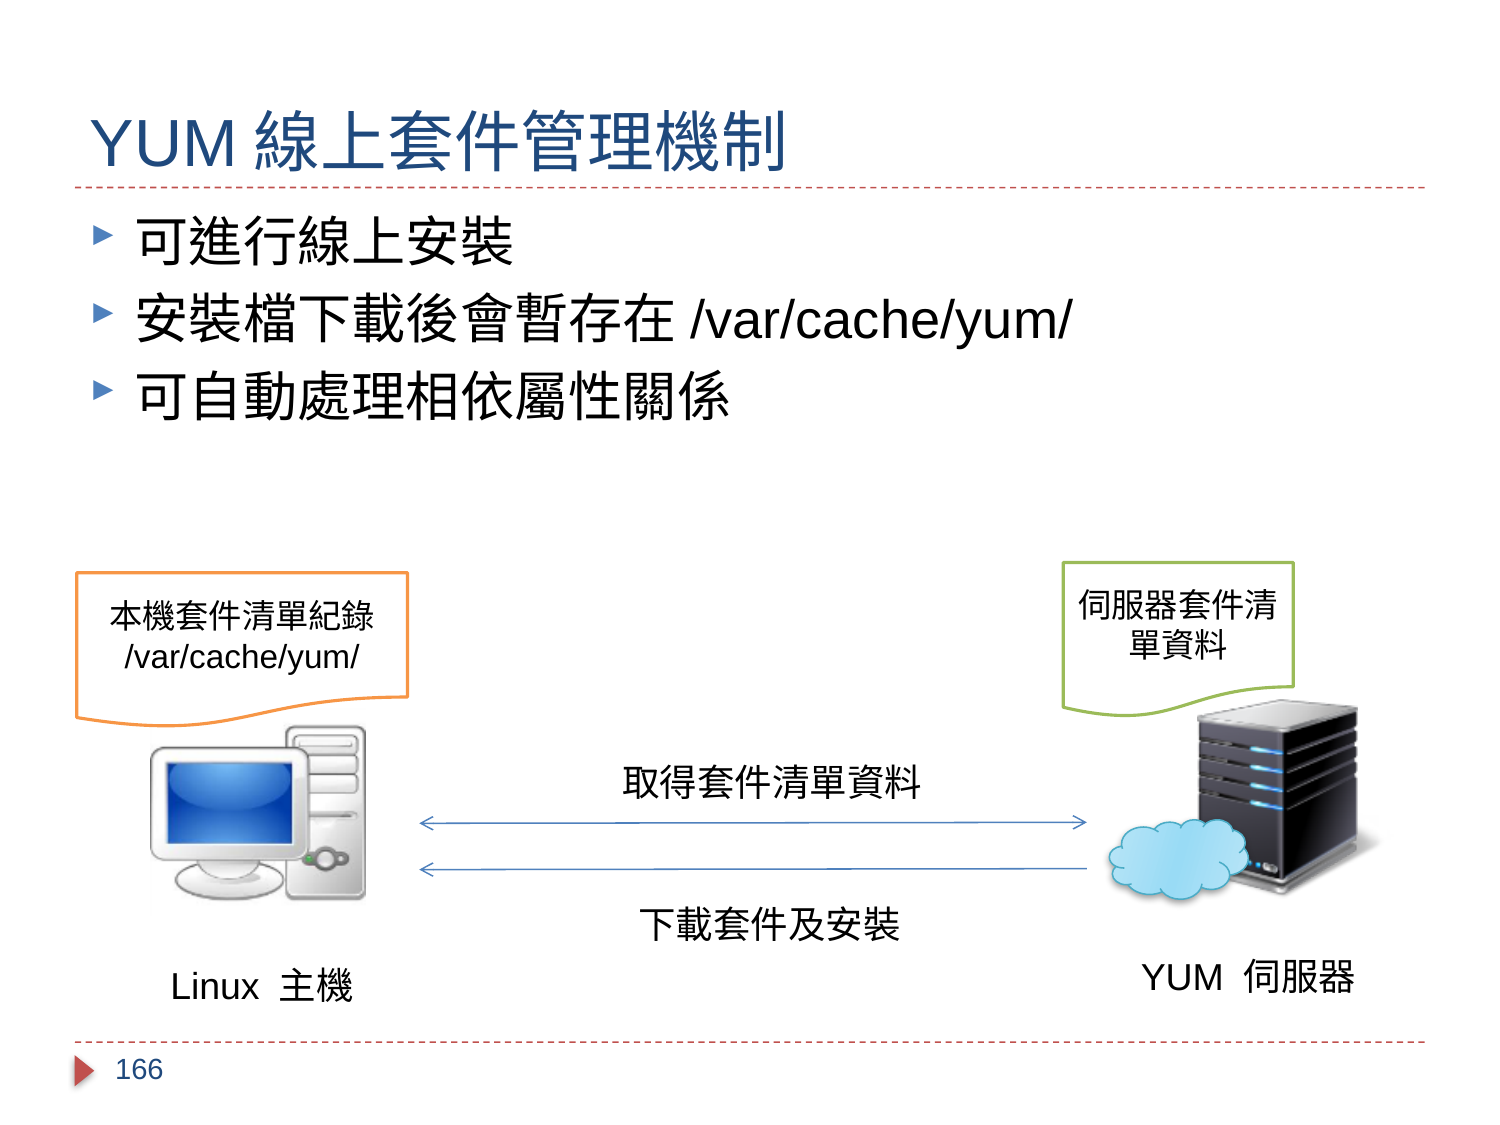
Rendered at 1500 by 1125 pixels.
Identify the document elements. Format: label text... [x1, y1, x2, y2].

list 可進行線上安裝 安裝檔下載後會暫存在/var/cache/yum/ 可自動處理相依屬性關係 [75, 200, 1425, 1010]
text_box 取得套件清單資料 [607, 751, 938, 812]
text_box YUM 伺服器 [1126, 945, 1371, 1005]
text_box 本機套件清單紀錄 /var/cache/yum/ [75, 571, 410, 727]
text_box Linux 主機 [155, 955, 369, 1015]
picture [150, 708, 366, 917]
picture [1179, 684, 1394, 899]
text_box 伺服器套件清單資料 [1061, 560, 1295, 718]
text_box 下載套件及安裝 [623, 893, 916, 953]
table_cell 參數的個數 [421, 873, 1084, 879]
table_cell 參數的個數 [421, 827, 1084, 833]
title YUM線上套件管理機制 [75, 24, 1425, 188]
slide_number 166 [100, 1042, 426, 1103]
text_box [1108, 821, 1173, 899]
